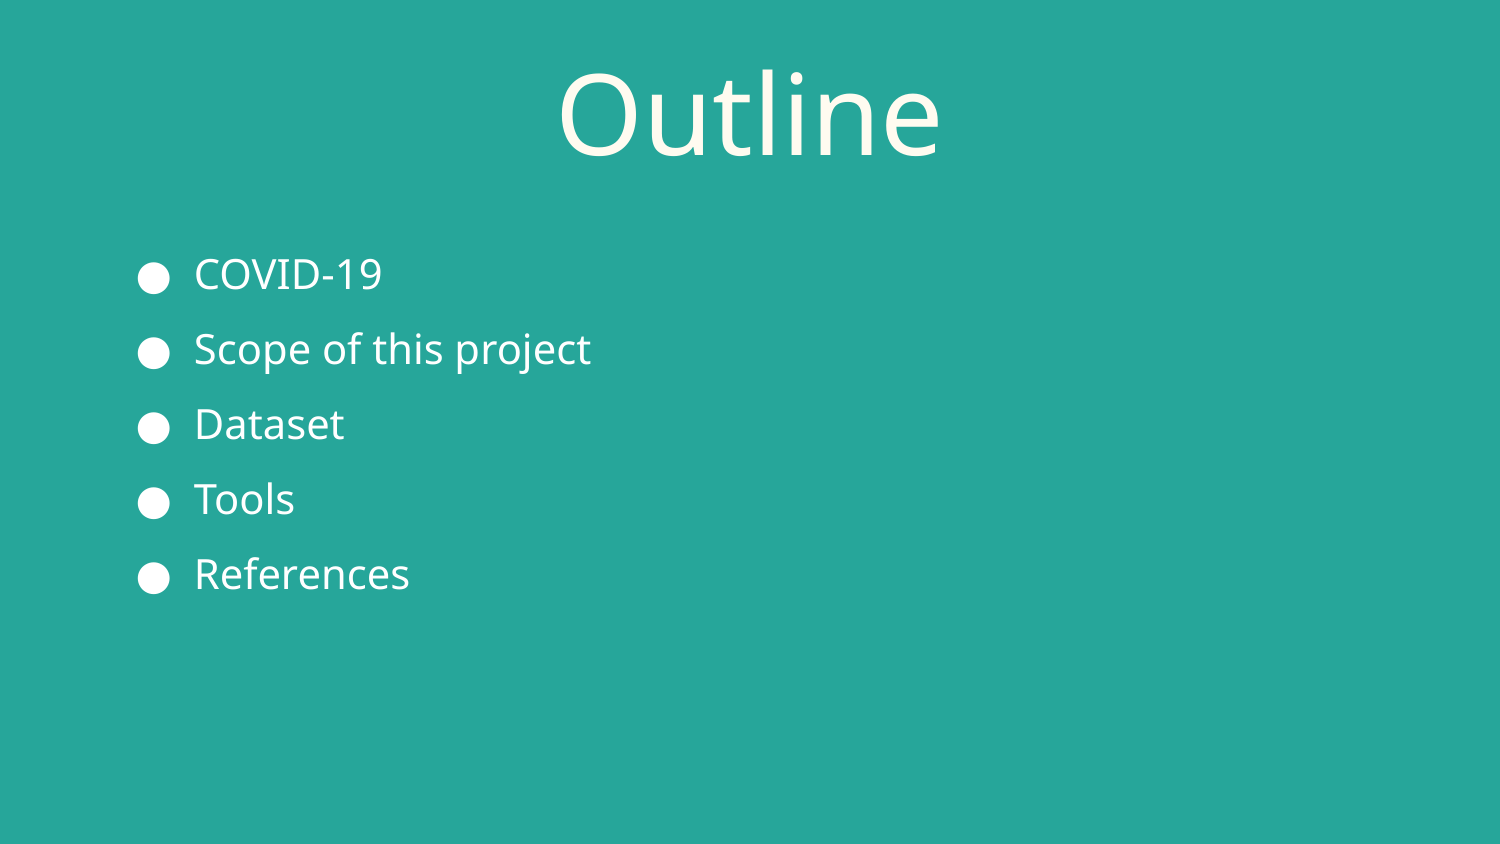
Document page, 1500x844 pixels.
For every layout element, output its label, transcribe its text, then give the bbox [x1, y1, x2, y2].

title Outline [103, 20, 1396, 201]
text_box COVID-19 Scope of this project Dataset Tools References [103, 208, 1396, 752]
